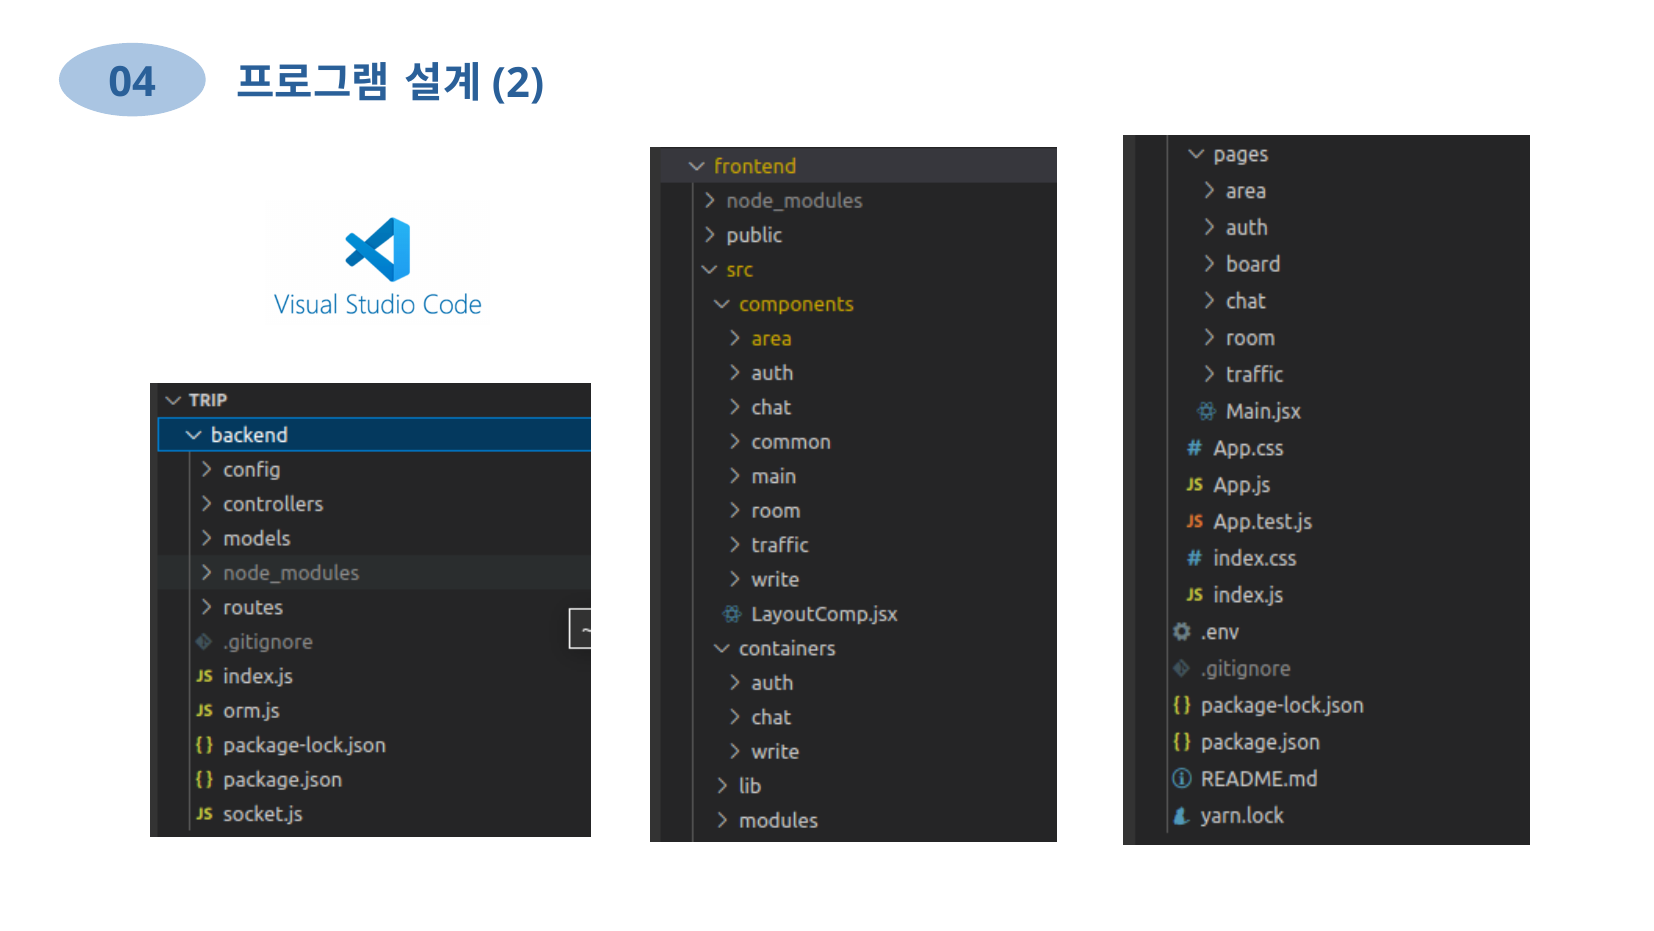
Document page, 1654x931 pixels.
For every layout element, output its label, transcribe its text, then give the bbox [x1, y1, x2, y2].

picture [149, 383, 591, 838]
picture [1123, 135, 1530, 845]
picture [265, 200, 490, 325]
picture [650, 147, 1058, 842]
text_box 04 [58, 42, 206, 117]
text_box 프로그램 설계(2) [221, 48, 750, 114]
